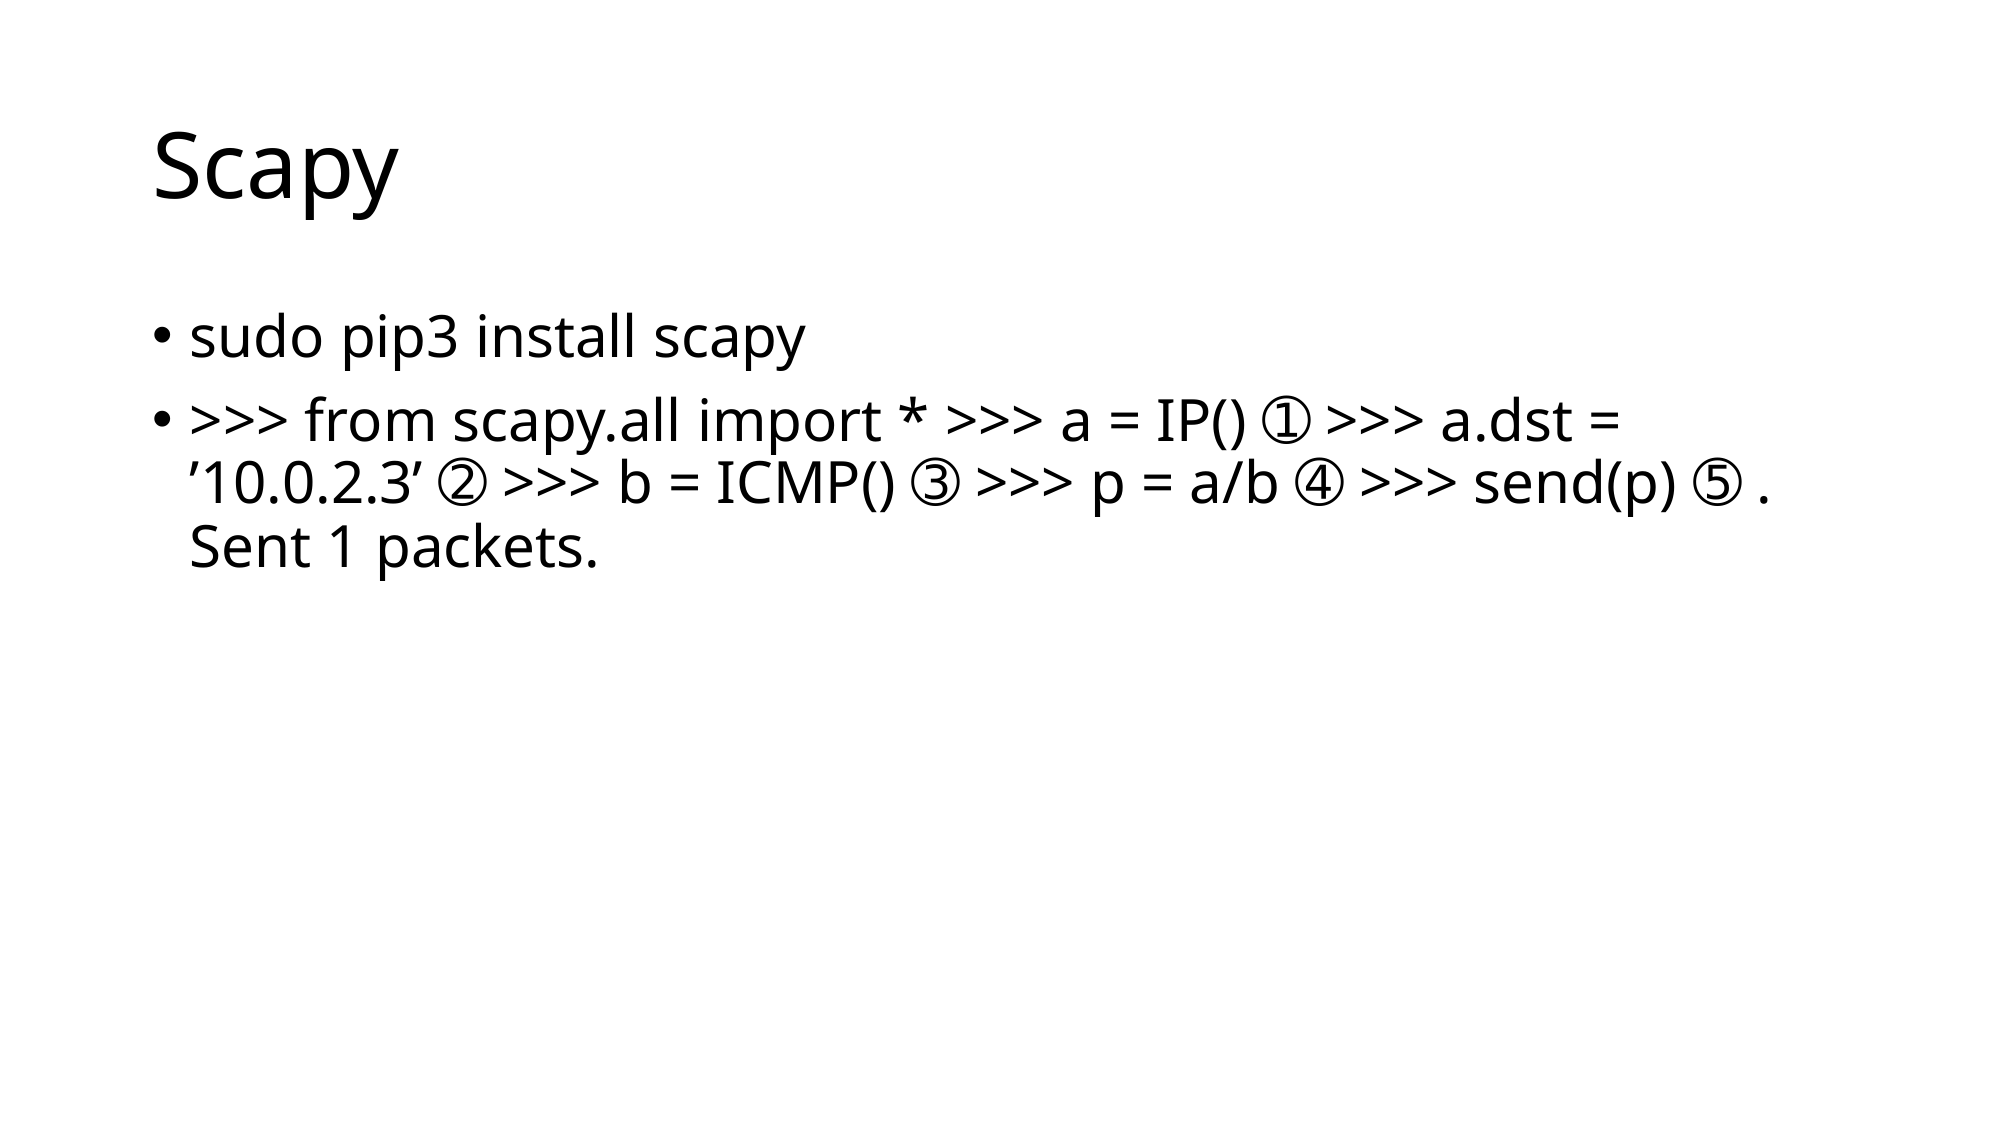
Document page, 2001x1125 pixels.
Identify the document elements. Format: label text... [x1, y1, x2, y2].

list sudo pip3 install scapy >>> from scapy.all import * >>> a = IP() ➀ >>> a.dst = ’10.0.2.3’ ➁ >>> b = ICMP() ➂ >>> p = a/b ➃ >>> send(p) ➄ . Sent 1 packets. [137, 299, 1863, 1014]
title Scapy [137, 59, 1863, 278]
